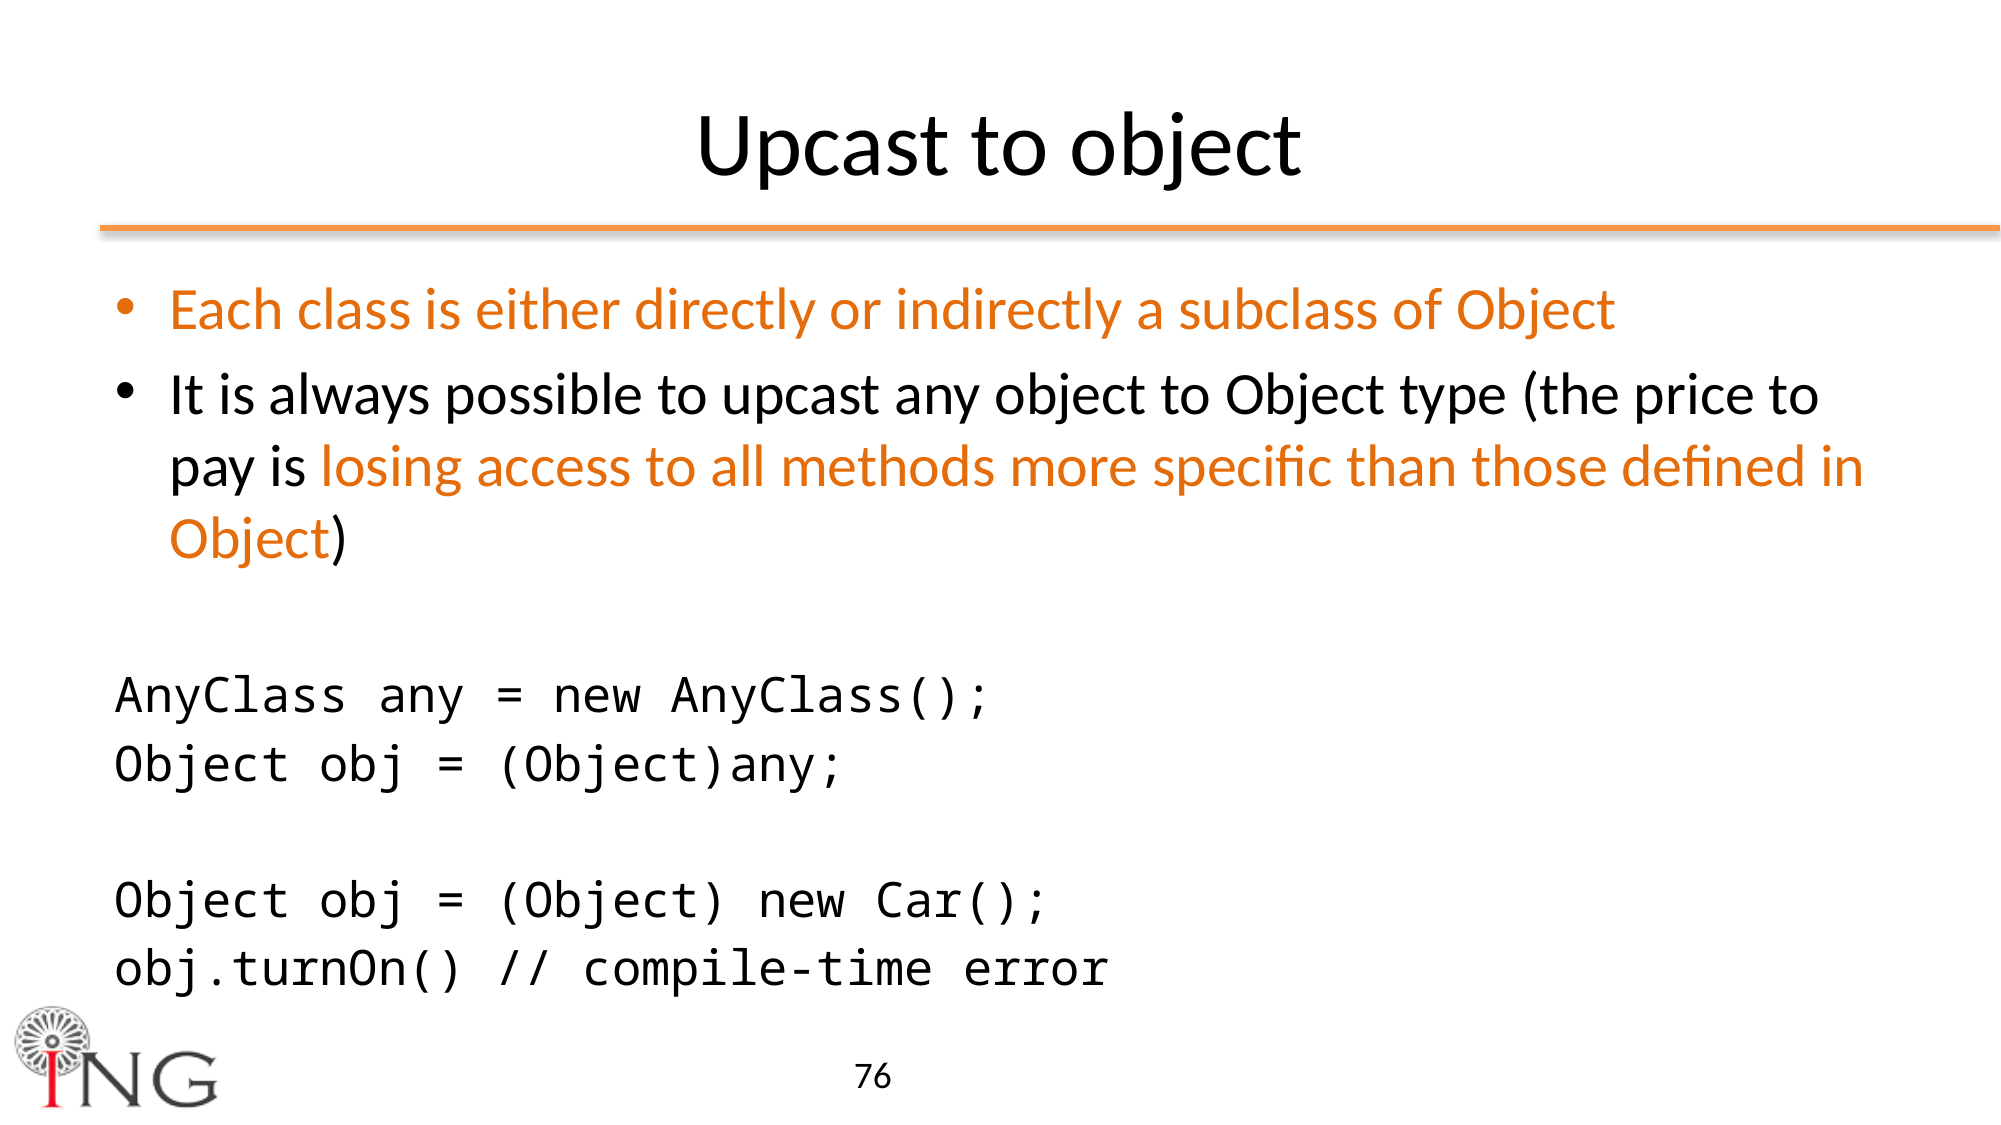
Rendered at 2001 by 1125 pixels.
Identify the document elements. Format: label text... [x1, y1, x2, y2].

picture [0, 987, 244, 1125]
slide_number 76 [839, 1043, 1900, 1104]
list Each class is either directly or indirectly a subclass of Object It is always possible to upcast any object to Object type (the price to pay is losing access to all methods more specific than those defined in Object) AnyClass any = new AnyClass(); Object obj = (Object)any; Object obj = (Object) new Car(); obj.turnOn() // compile-time error [99, 262, 1900, 1005]
title Upcast to object [99, 45, 1900, 233]
